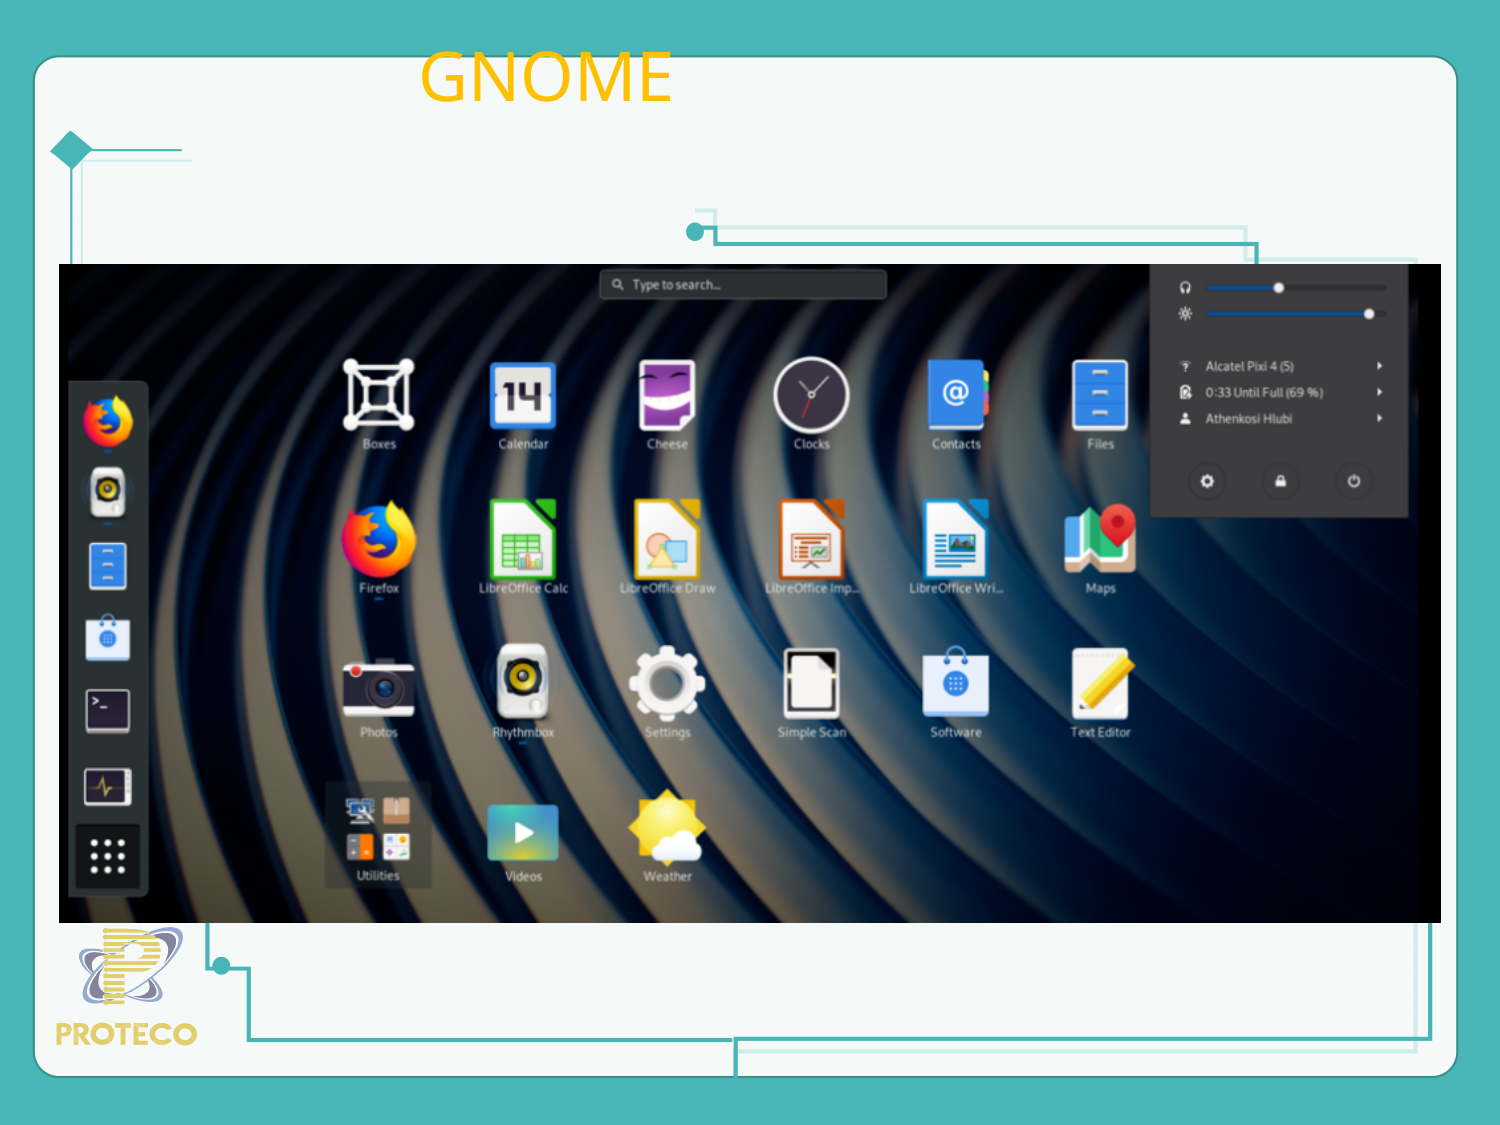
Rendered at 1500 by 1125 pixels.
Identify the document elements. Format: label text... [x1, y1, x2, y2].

title GNOME [403, 34, 1428, 187]
picture [0, 0, 1500, 1125]
